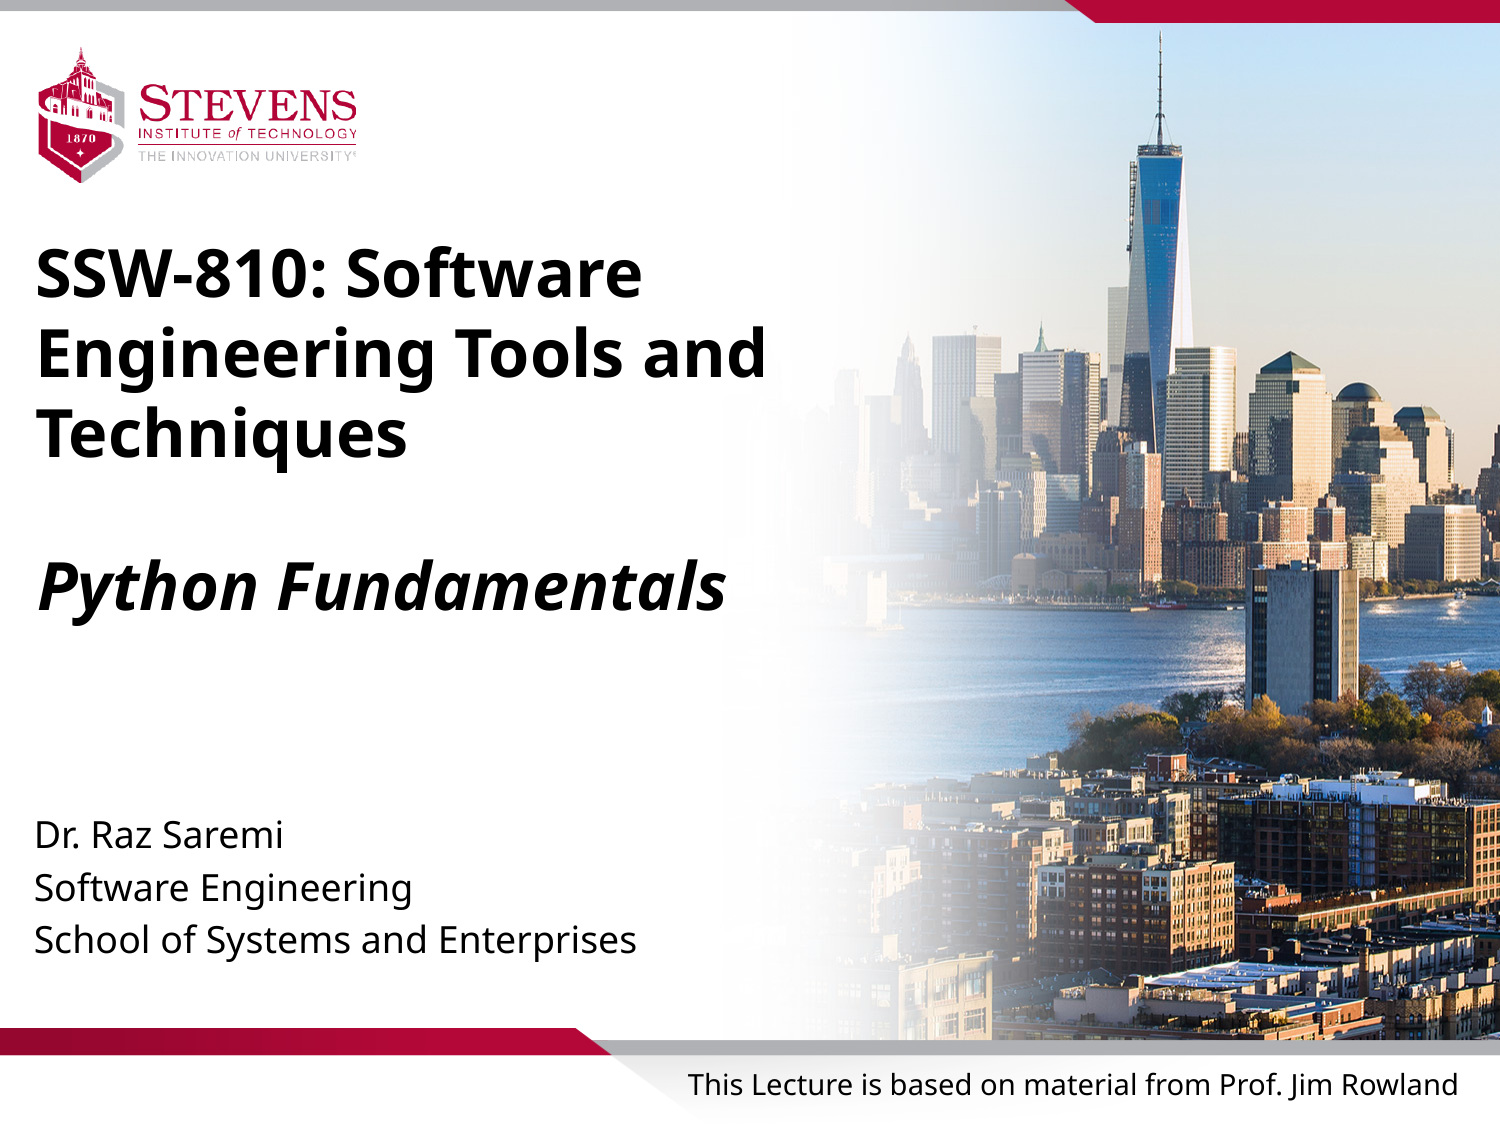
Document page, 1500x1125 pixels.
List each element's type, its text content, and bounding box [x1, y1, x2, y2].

picture [0, 0, 1500, 1125]
list SSW-810: Software Engineering Tools and Techniques [20, 223, 1073, 554]
list Python Fundamentals [22, 443, 970, 730]
text_box This Lecture is based on material from Prof. Jim Rowland [673, 1058, 1500, 1109]
list Dr. Raz Saremi Software Engineering School of Systems and Enterprises [19, 803, 968, 1010]
